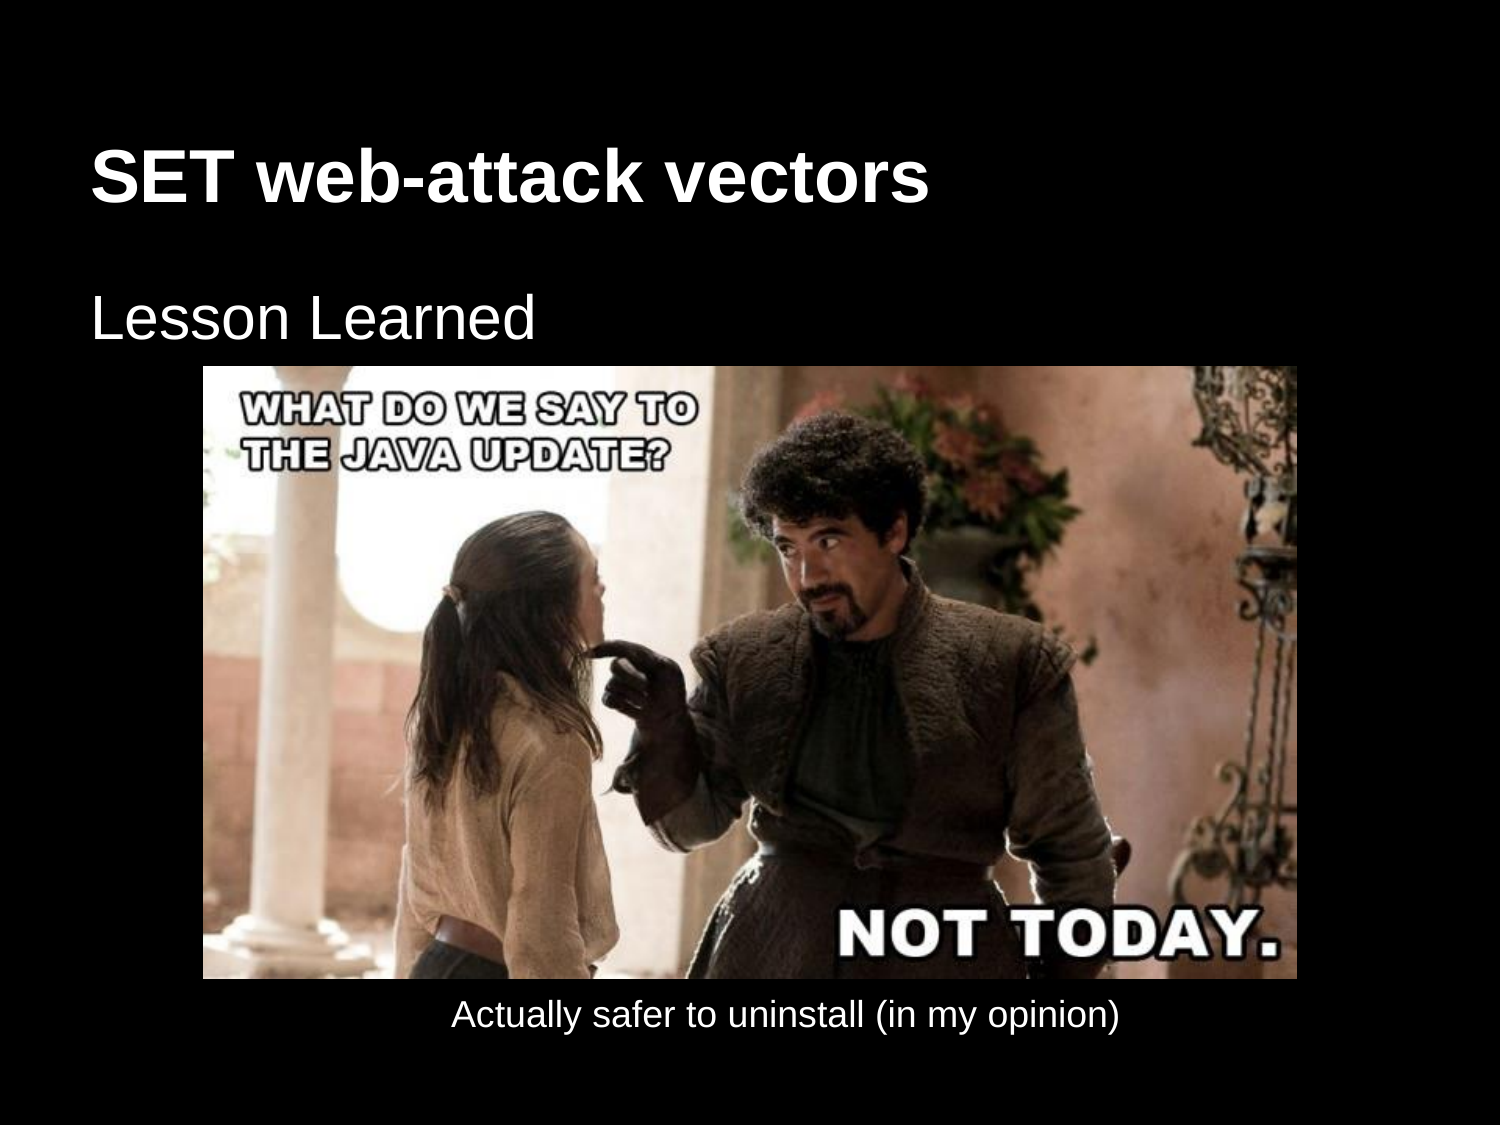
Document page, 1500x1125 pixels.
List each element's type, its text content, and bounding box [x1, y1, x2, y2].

list Lesson Learned [75, 262, 1425, 1078]
picture [202, 365, 1298, 979]
title SET web-attack vectors [75, 45, 1425, 233]
text_box Actually safer to uninstall (in my opinion) [436, 975, 1383, 1075]
